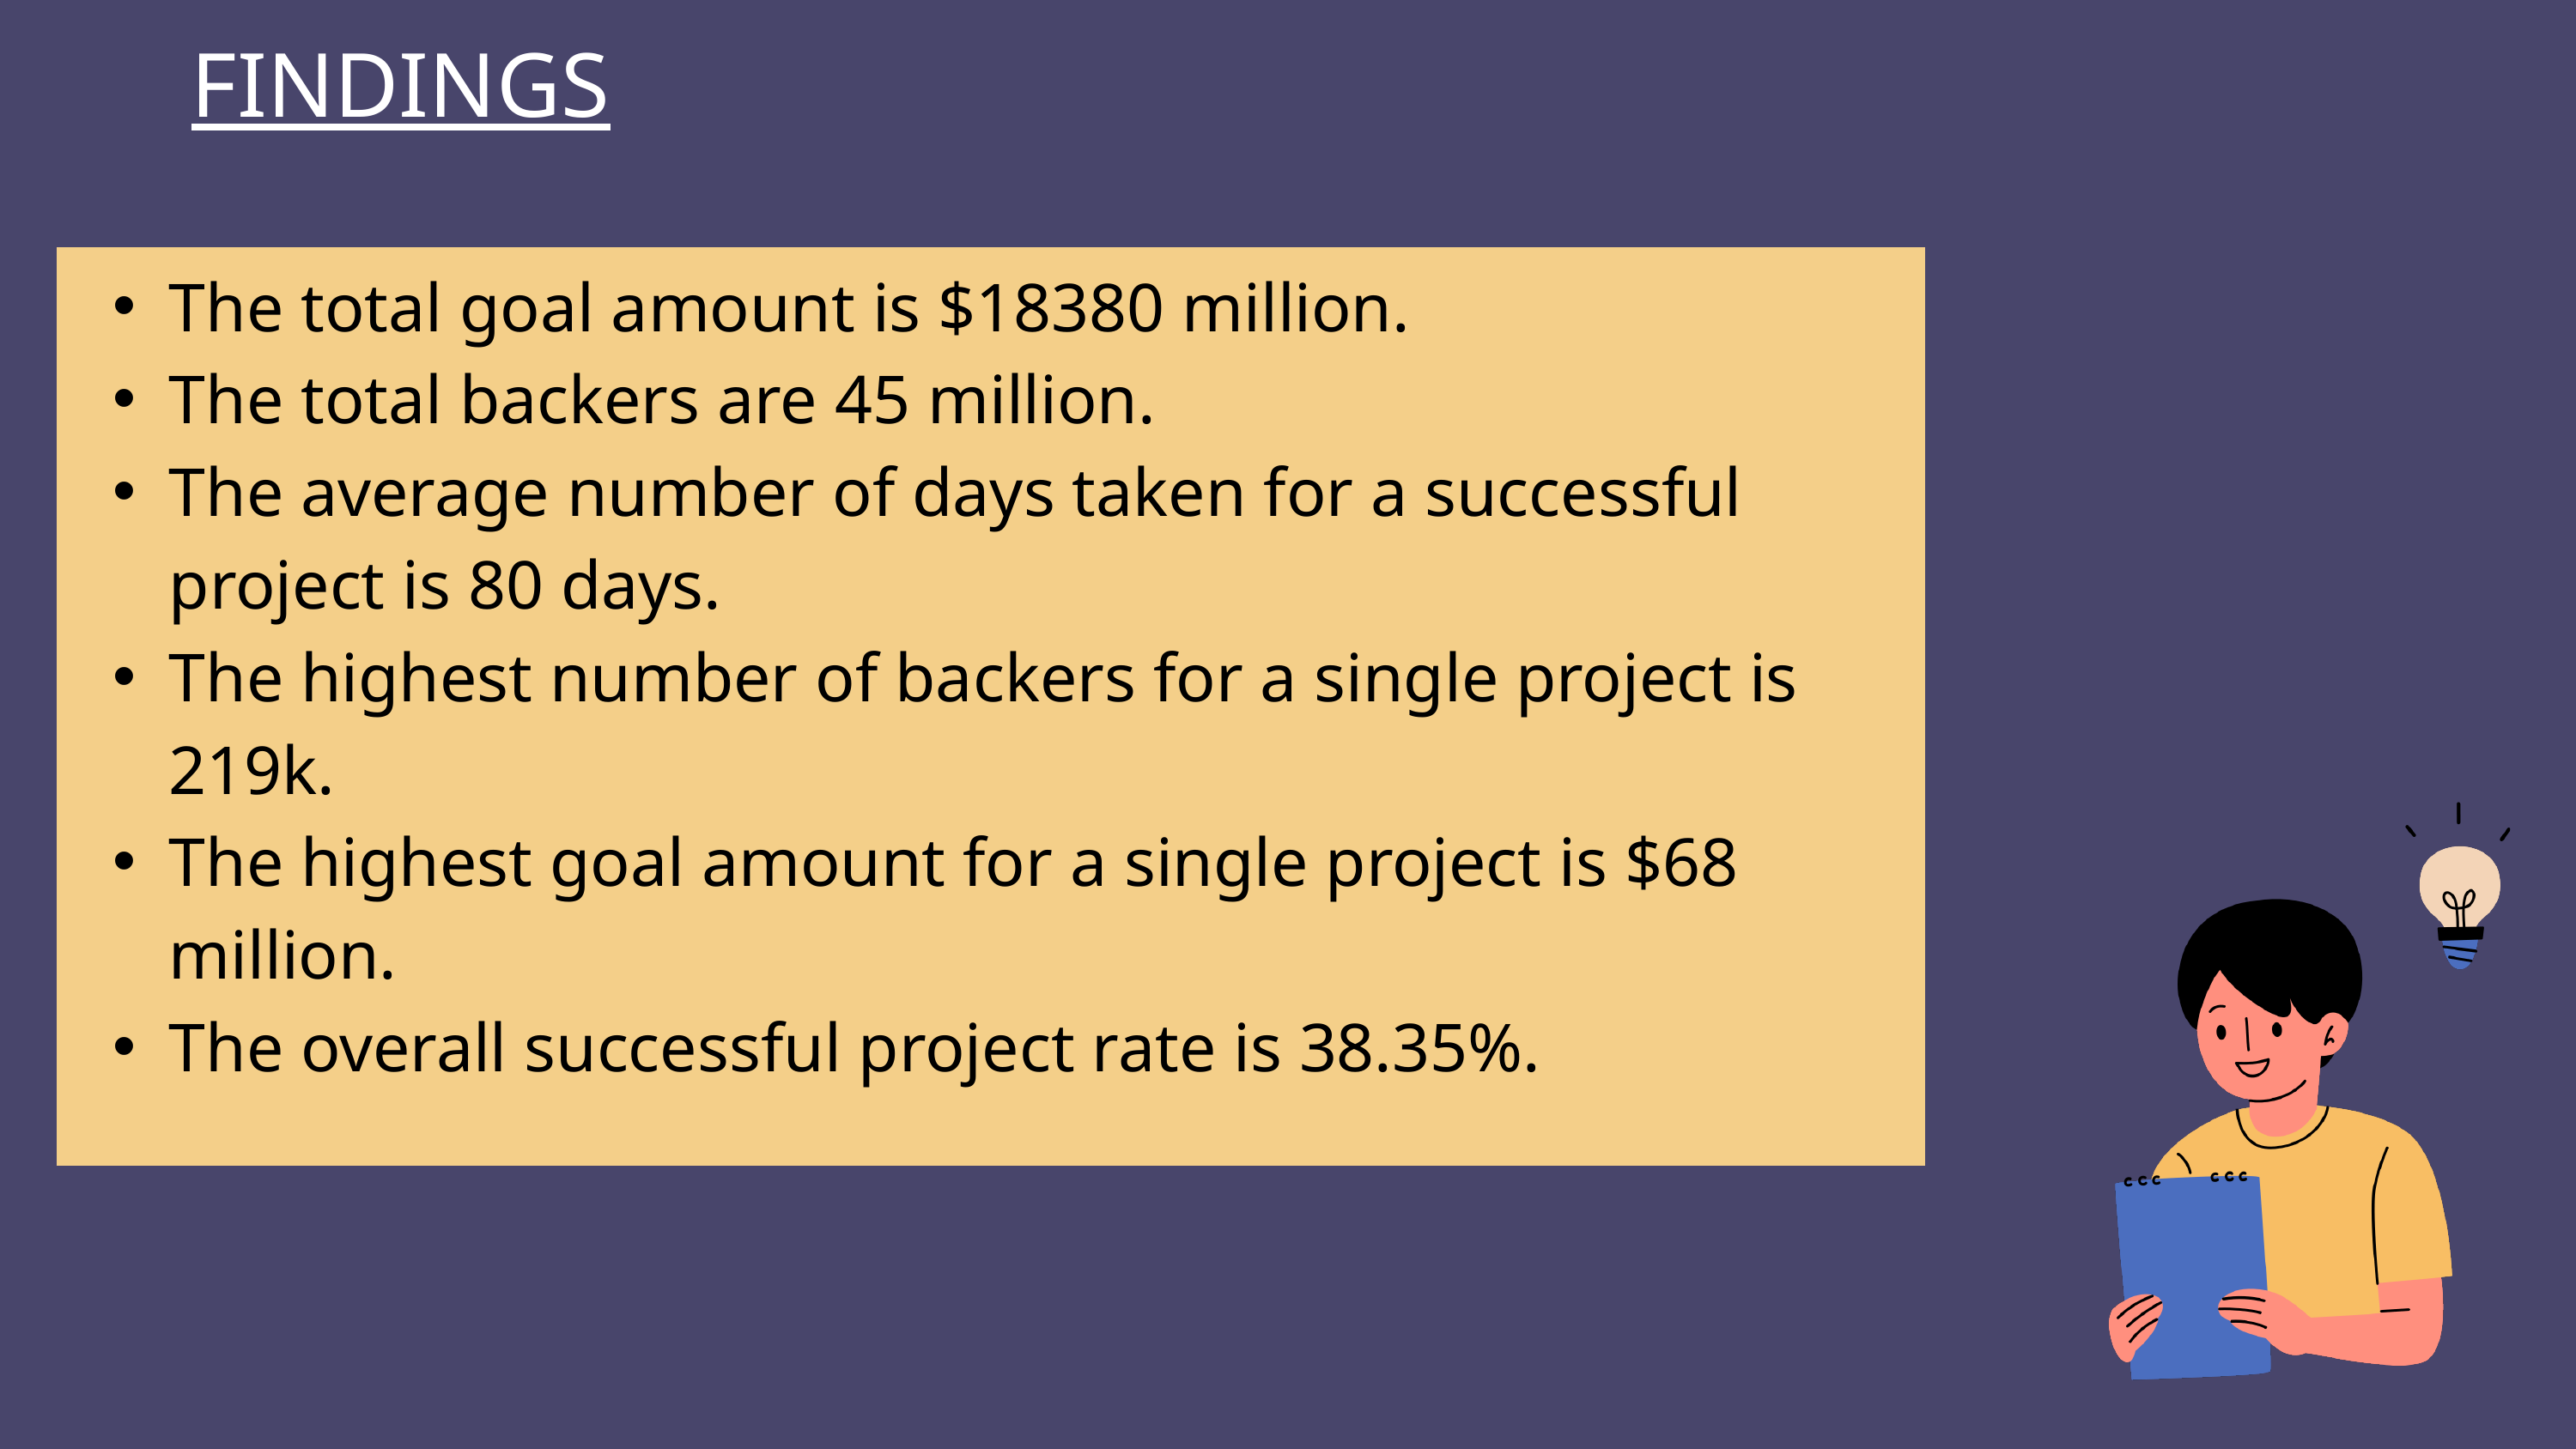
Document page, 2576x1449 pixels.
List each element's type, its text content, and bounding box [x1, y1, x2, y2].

text_box [2107, 801, 2511, 1381]
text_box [56, 246, 1926, 1167]
text_box FINDINGS [191, 29, 1352, 136]
